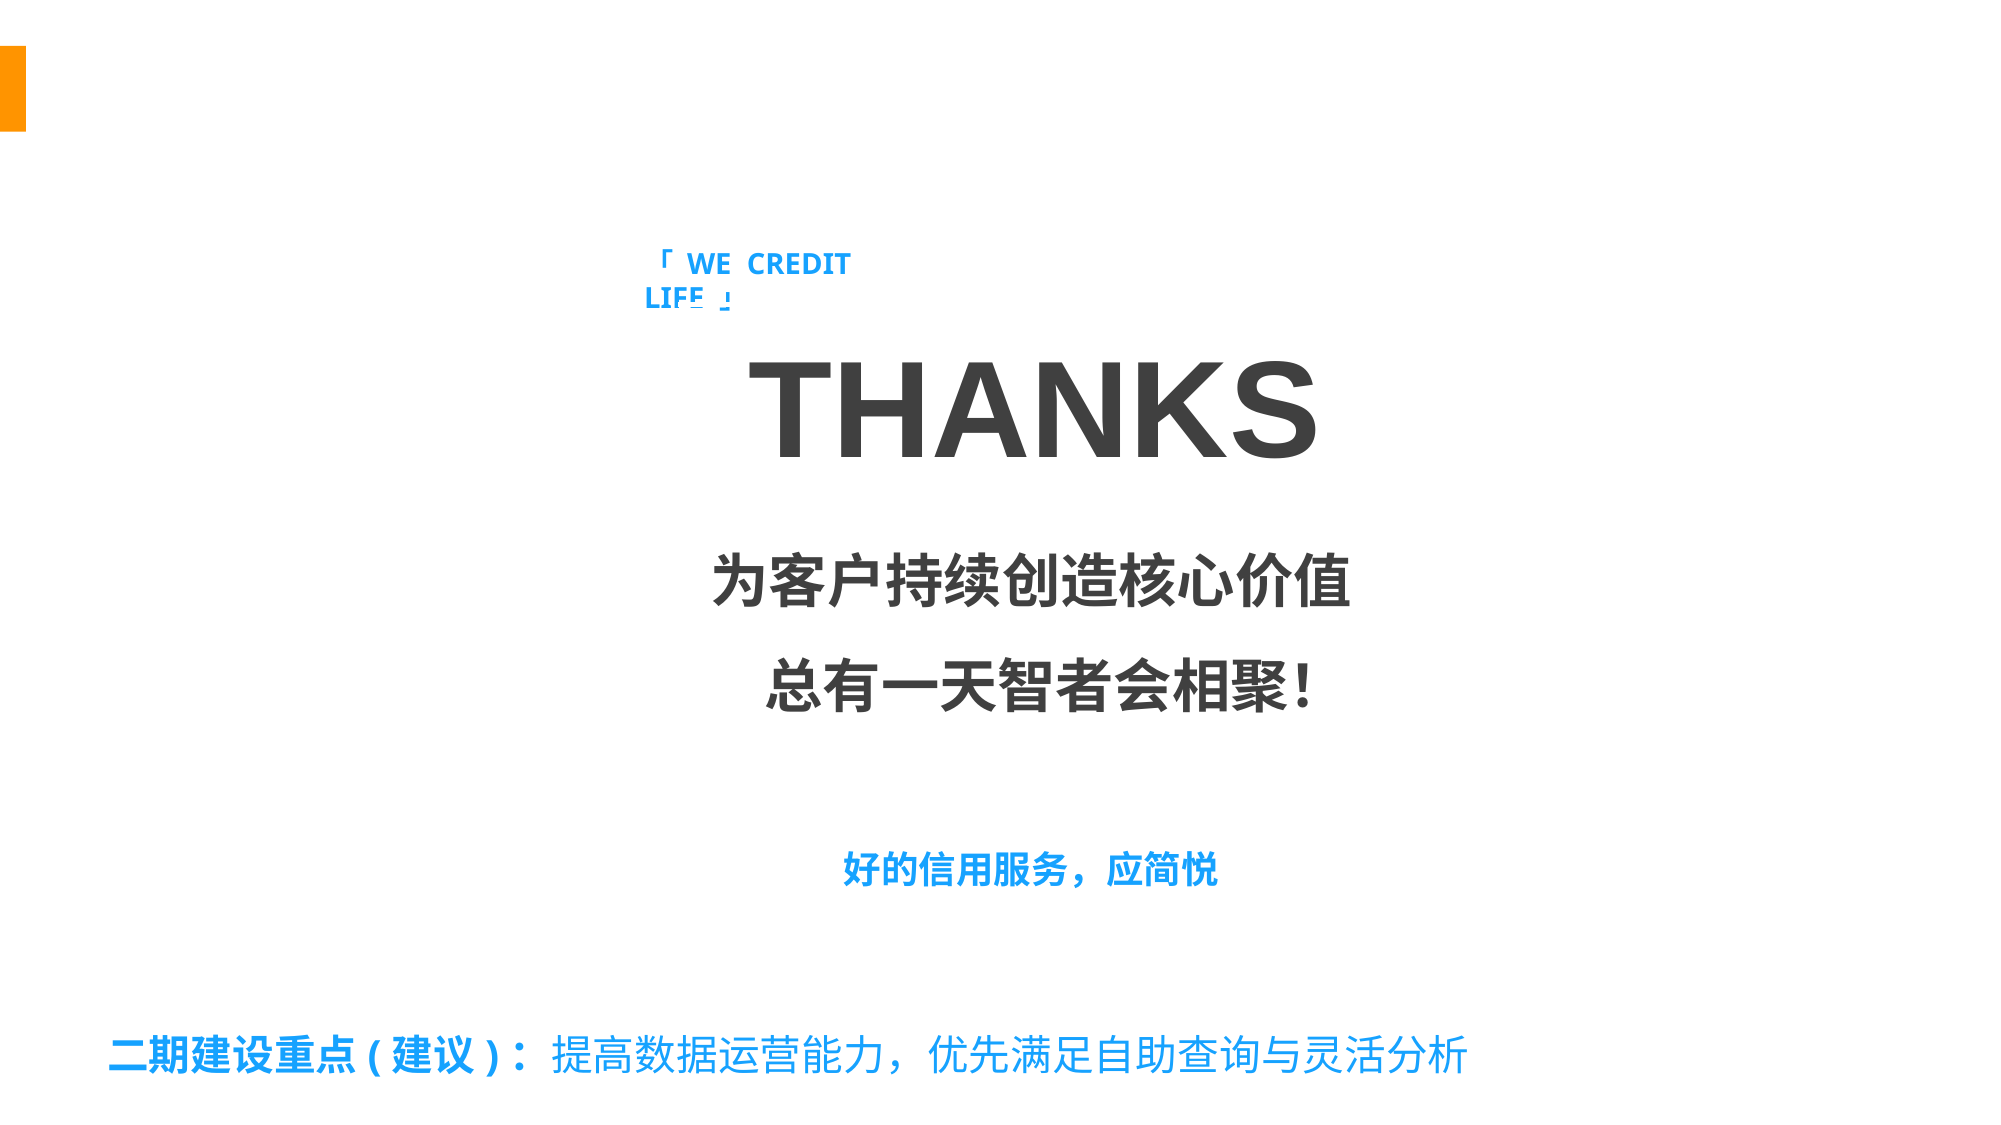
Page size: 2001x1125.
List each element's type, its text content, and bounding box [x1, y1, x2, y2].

text_box 二期建设重点(建议)：提高数据运营能力，优先满足自助查询与灵活分析 [92, 1021, 1750, 1087]
text_box 好的信用服务，应简悦 [786, 838, 1277, 899]
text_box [629, 237, 1371, 729]
